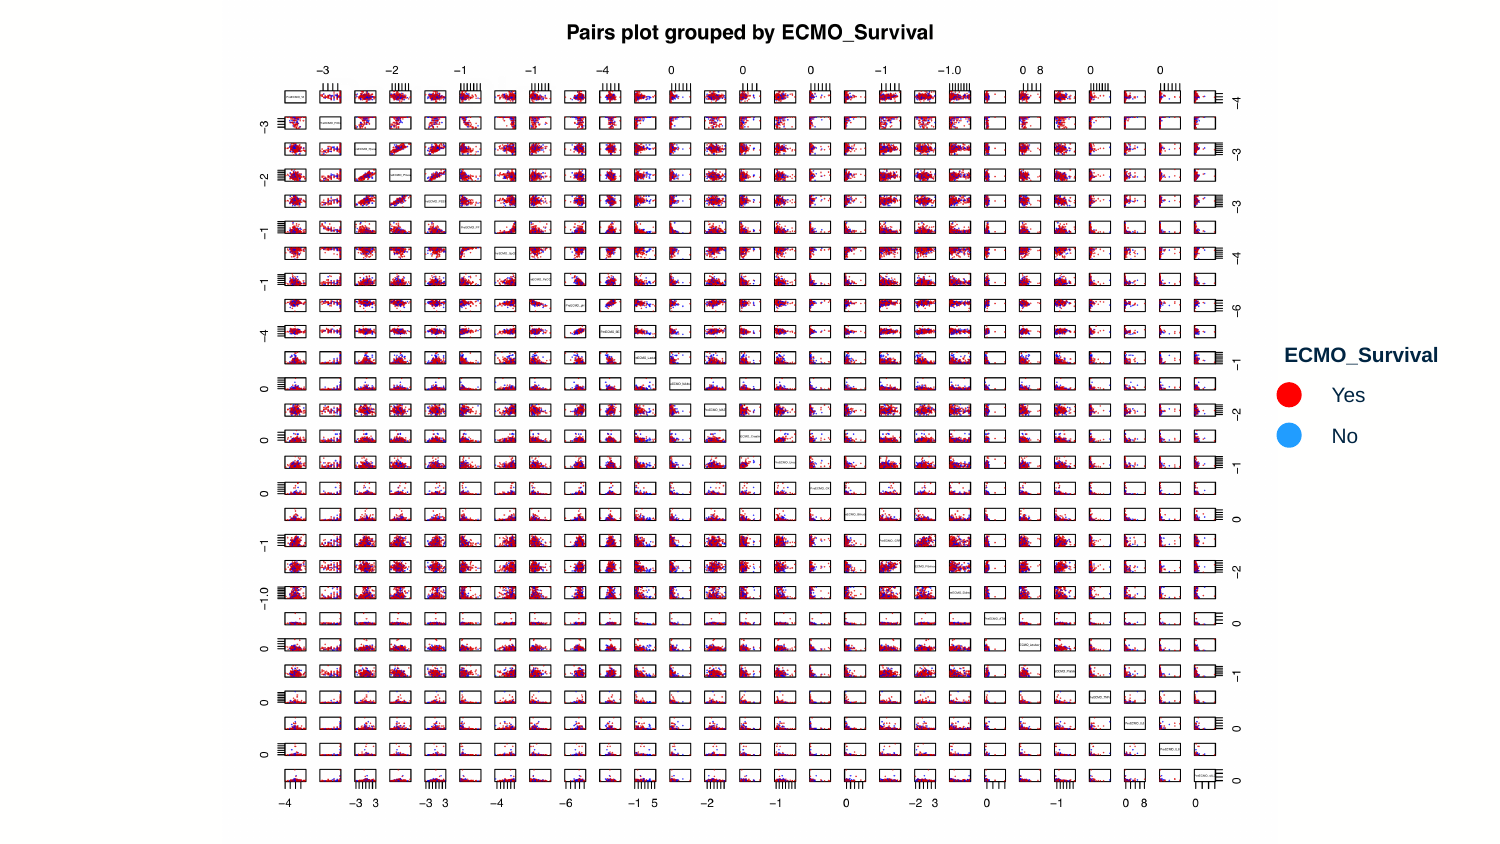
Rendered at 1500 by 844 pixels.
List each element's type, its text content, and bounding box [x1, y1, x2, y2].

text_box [1277, 374, 1455, 456]
text_box ECMO_Survival [1283, 334, 1475, 374]
picture [222, 0, 1278, 844]
